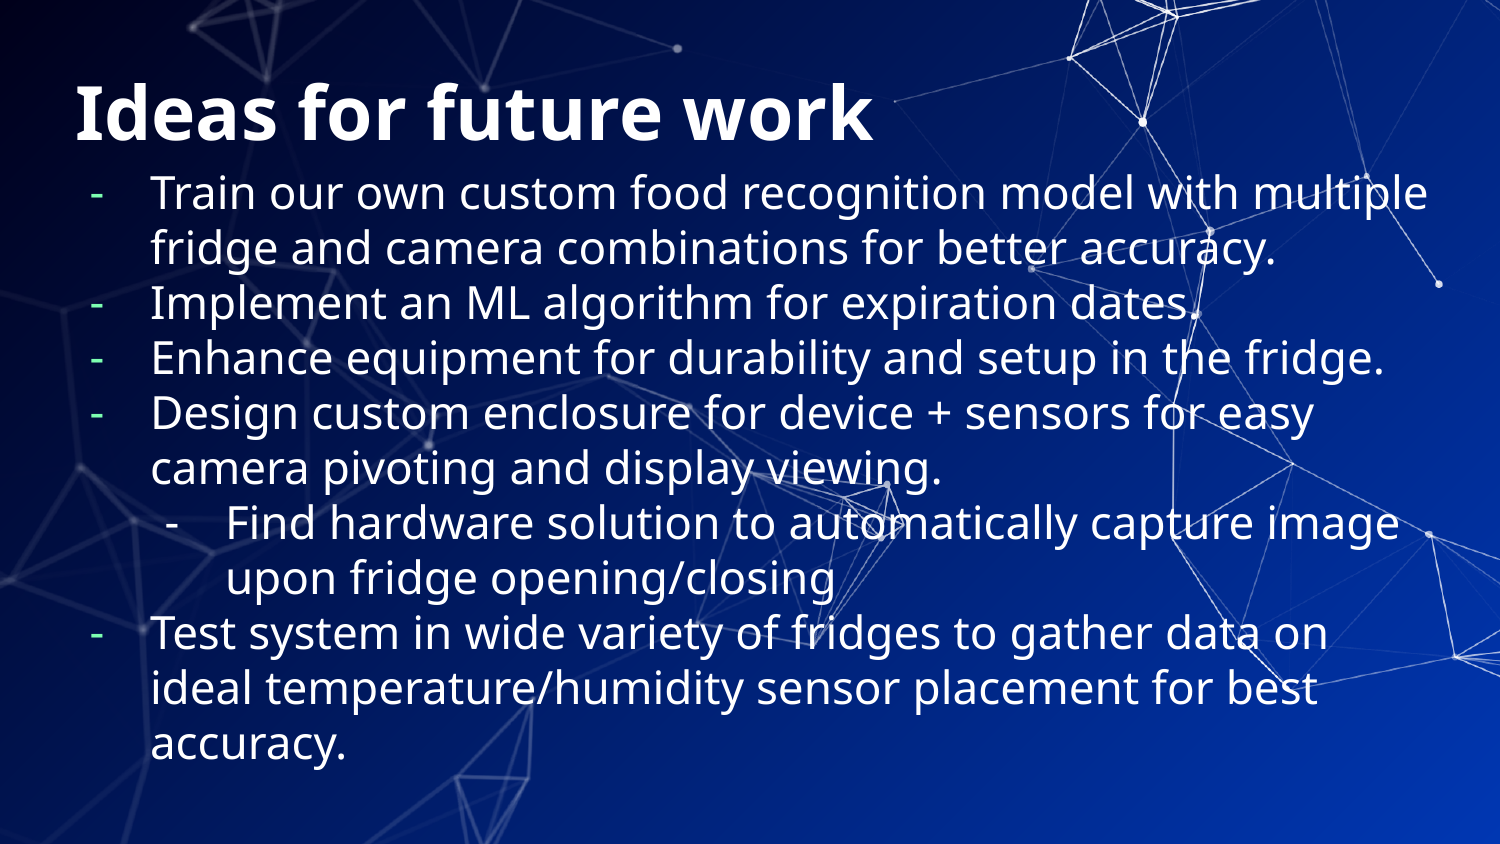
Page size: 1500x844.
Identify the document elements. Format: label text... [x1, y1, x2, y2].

list Train our own custom food recognition model with multiple fridge and camera combinations for better accuracy. Implement an ML algorithm for expiration dates. Enhance equipment for durability and setup in the fridge. Design custom enclosure for device + sensors for easy camera pivoting and display viewing. Find hardware solution to automatically capture image upon fridge opening/closing Test system in wide variety of fridges to gather data on ideal temperature/humidity sensor placement for best accuracy. [75, 163, 1445, 803]
picture [0, 0, 1500, 844]
title Ideas for future work [75, 15, 1064, 156]
